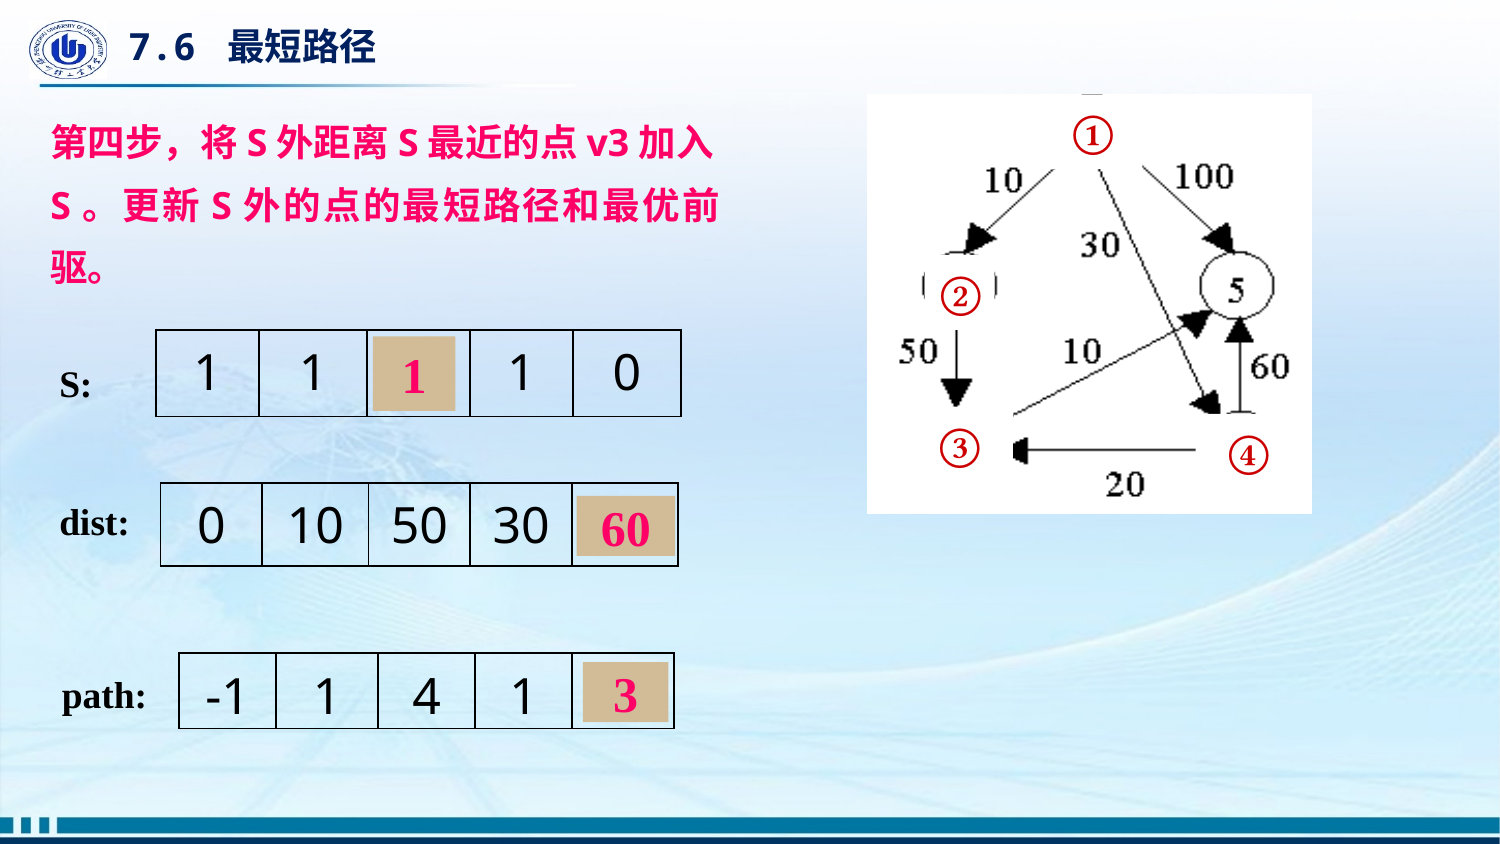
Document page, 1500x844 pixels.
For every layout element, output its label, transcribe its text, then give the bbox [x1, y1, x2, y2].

table_header 4 [379, 654, 474, 728]
text_box 1 [372, 336, 456, 411]
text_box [867, 93, 1312, 514]
table_header 1 [157, 331, 258, 416]
text_box S: [15, 352, 137, 413]
table_header 50 [369, 484, 469, 565]
table_header 1 [471, 331, 572, 416]
picture [0, 0, 1500, 844]
table_header 1 [476, 654, 571, 728]
table_header 1 [277, 654, 377, 728]
text_box 60 [576, 495, 676, 556]
text_box path: [39, 663, 169, 723]
table_header 0 [368, 331, 469, 416]
text_box dist: [31, 490, 158, 551]
table_header 4 [573, 654, 673, 728]
text_box 3 [582, 662, 669, 723]
table_header 90 [573, 484, 677, 565]
table_header 30 [471, 484, 571, 565]
table_header -1 [180, 654, 275, 728]
table_header 0 [161, 484, 261, 565]
table_header 10 [263, 484, 368, 565]
title 7.6 最短路径 [122, 28, 636, 69]
table_header 1 [260, 331, 366, 416]
text_box 第四步，将S外距离S最近的点v3加入S。更新S外的点的最短路径和最优前驱。 [35, 94, 735, 225]
table_header 0 [574, 331, 680, 416]
